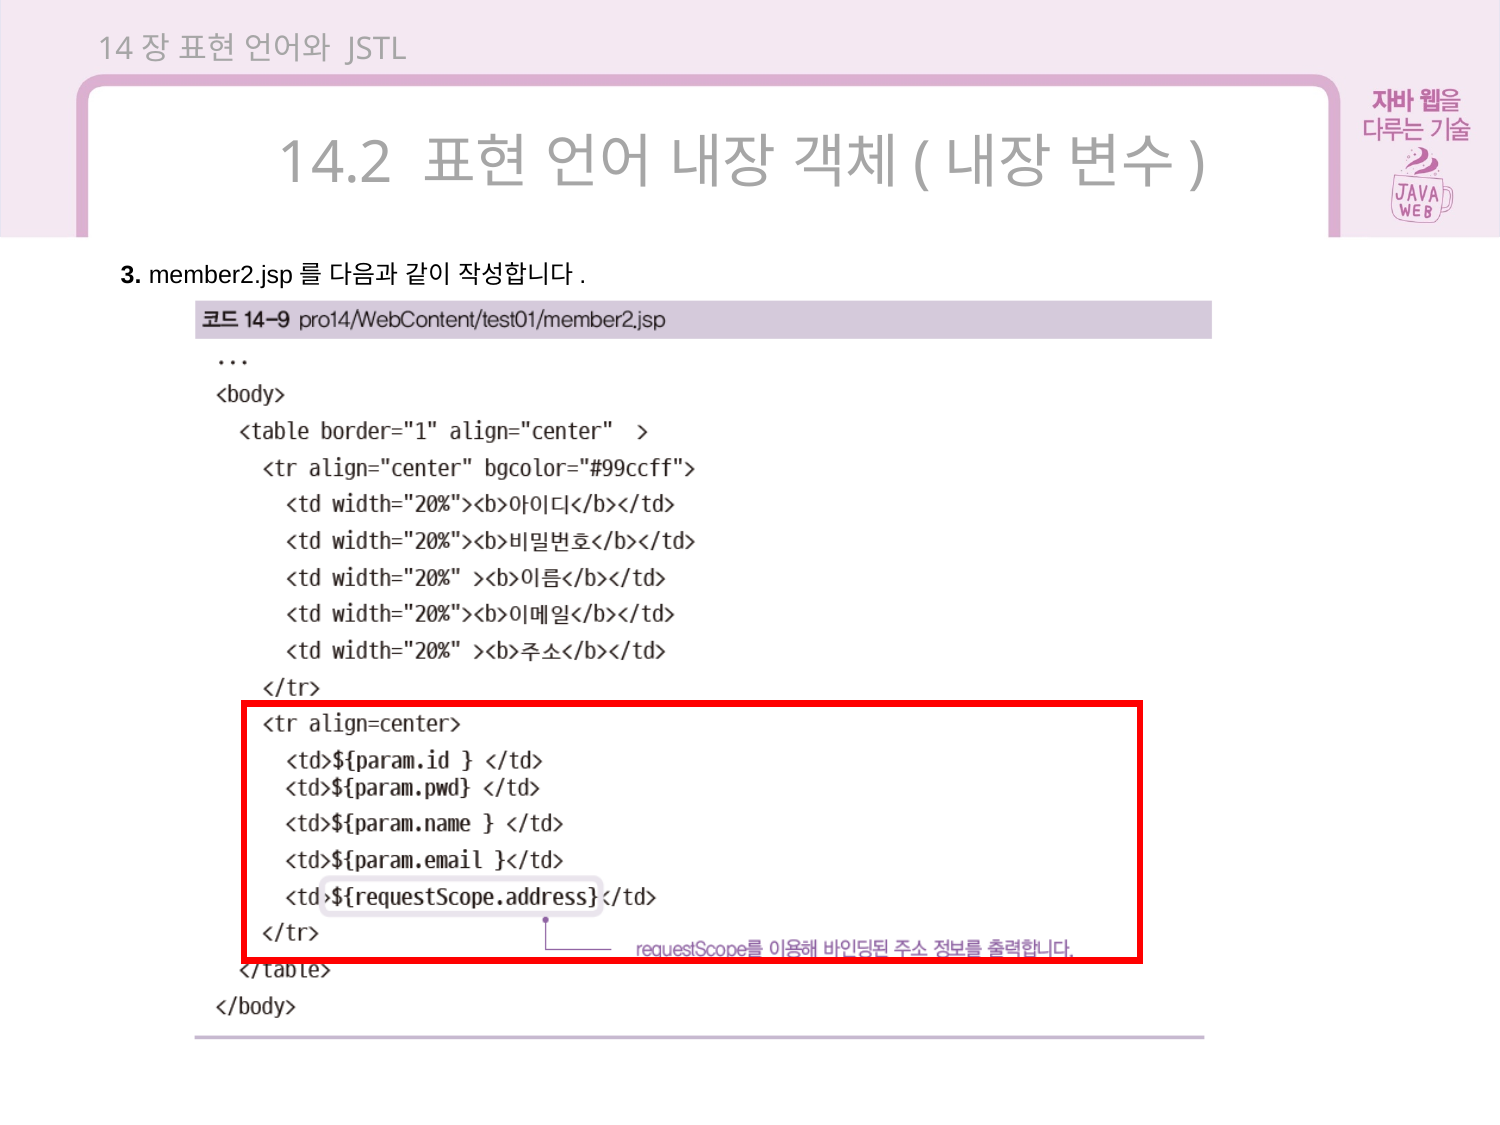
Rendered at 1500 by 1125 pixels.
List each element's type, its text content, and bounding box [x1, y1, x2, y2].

text_box 14.2 표현 언어 내장 객체(내장 변수) [217, 117, 1268, 202]
picture [0, 0, 1500, 1125]
text_box 14장 표현 언어와 JSTL [82, 0, 1133, 74]
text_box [187, 296, 1218, 1044]
text_box 3. member2.jsp를 다음과 같이 작성합니다. [105, 251, 1249, 296]
